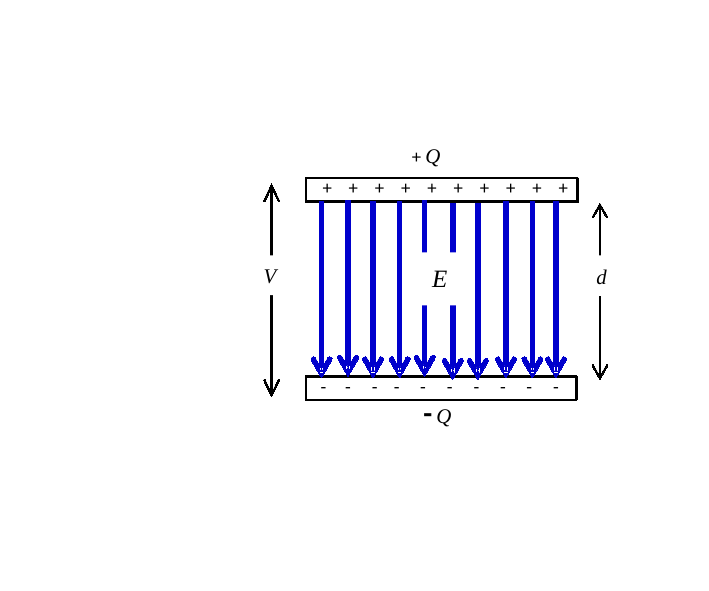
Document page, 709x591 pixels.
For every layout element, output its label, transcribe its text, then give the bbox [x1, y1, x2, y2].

text_box [450, 203, 456, 252]
text_box - [473, 378, 480, 398]
text_box [263, 183, 280, 255]
text_box [389, 201, 411, 378]
text_box - [371, 378, 378, 398]
text_box - [345, 378, 352, 398]
text_box [414, 306, 436, 377]
text_box [467, 375, 578, 401]
text_box [305, 177, 579, 203]
text_box [580, 255, 623, 296]
text_box - [393, 378, 400, 398]
text_box [467, 203, 489, 380]
text_box - [526, 378, 533, 398]
text_box [263, 296, 280, 397]
text_box - Q [408, 387, 467, 438]
text_box [362, 201, 384, 378]
text_box - [420, 378, 427, 387]
text_box [521, 201, 543, 378]
text_box + Q [397, 135, 456, 176]
text_box [305, 375, 408, 401]
text_box - [499, 378, 506, 398]
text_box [427, 259, 453, 292]
text_box V [248, 255, 292, 296]
text_box [592, 203, 608, 255]
text_box [442, 306, 464, 380]
text_box [414, 252, 468, 306]
text_box [422, 200, 427, 252]
text_box [545, 201, 567, 378]
text_box - [446, 378, 453, 387]
text_box [495, 201, 517, 378]
text_box [311, 201, 333, 378]
text_box - [320, 378, 327, 398]
text_box + + + + + + + + + + [322, 179, 569, 199]
text_box d [596, 264, 607, 290]
text_box [337, 200, 359, 377]
text_box - [553, 378, 560, 398]
text_box [592, 296, 608, 380]
